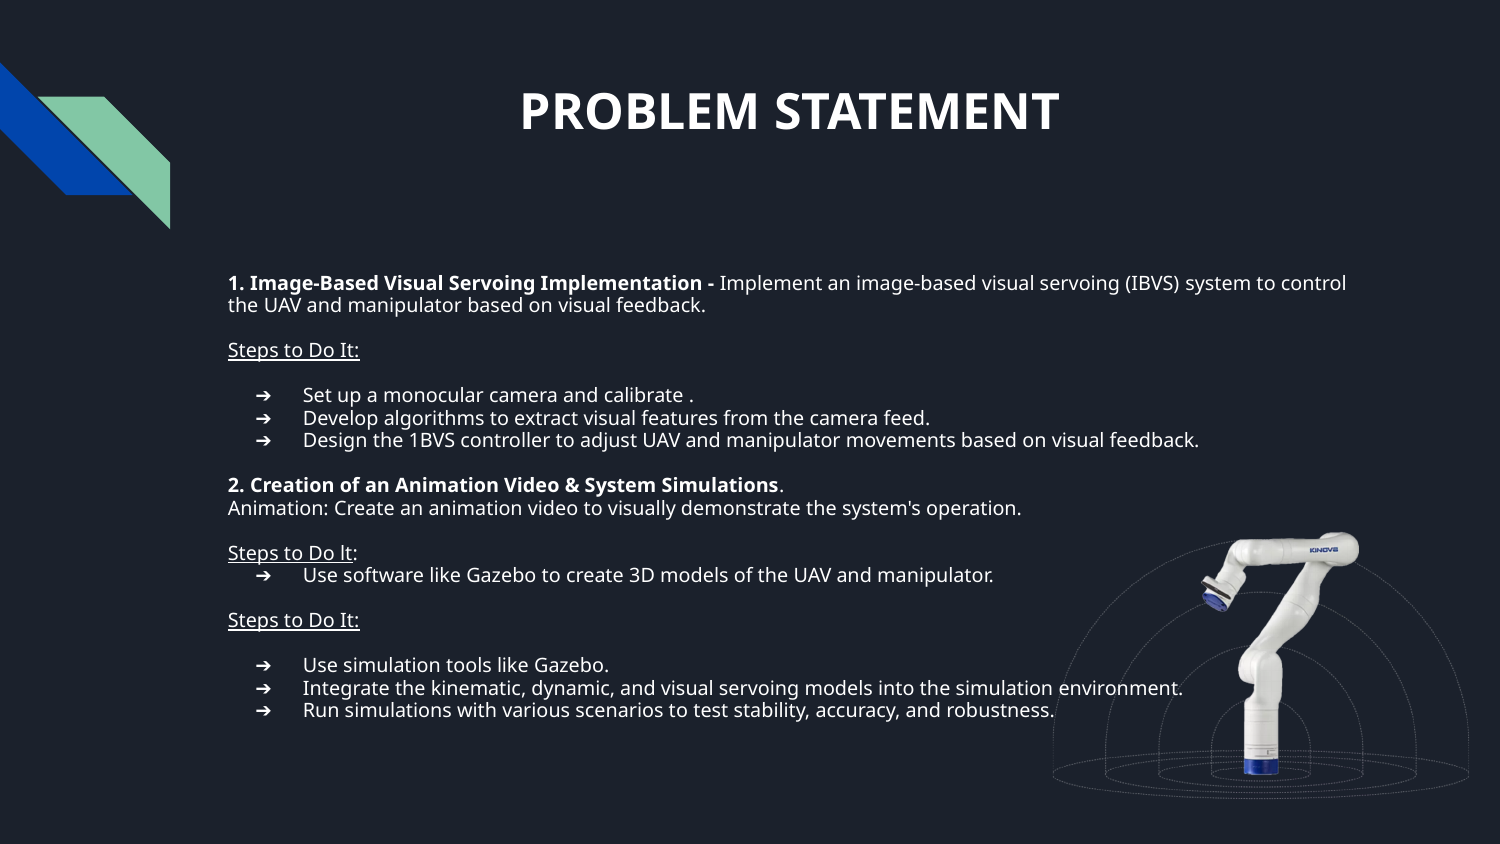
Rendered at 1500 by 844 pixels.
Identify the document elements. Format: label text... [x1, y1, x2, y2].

picture [1022, 365, 1500, 844]
title PROBLEM STATEMENT [212, 64, 1368, 215]
list 1. Image-Based Visual Servoing Implementation - Implement an image-based visual servoing (IBVS) system to control the UAV and manipulator based on visual feedback. Steps to Do It: Set up a monocular camera and calibrate . Develop algorithms to extract visual features from the camera feed. Design the 1BVS controller to adjust UAV and manipulator movements based on visual feedback. 2. Creation of an Animation Video & System Simulations. Animation: Create an animation video to visually demonstrate the system's operation. Steps to Do lt: Use software like Gazebo to create 3D models of the UAV and manipulator. Steps to Do It: Use simulation tools like Gazebo. Integrate the kinematic, dynamic, and visual servoing models into the simulation environment. Run simulations with various scenarios to test stability, accuracy, and robustness. [212, 257, 1368, 735]
